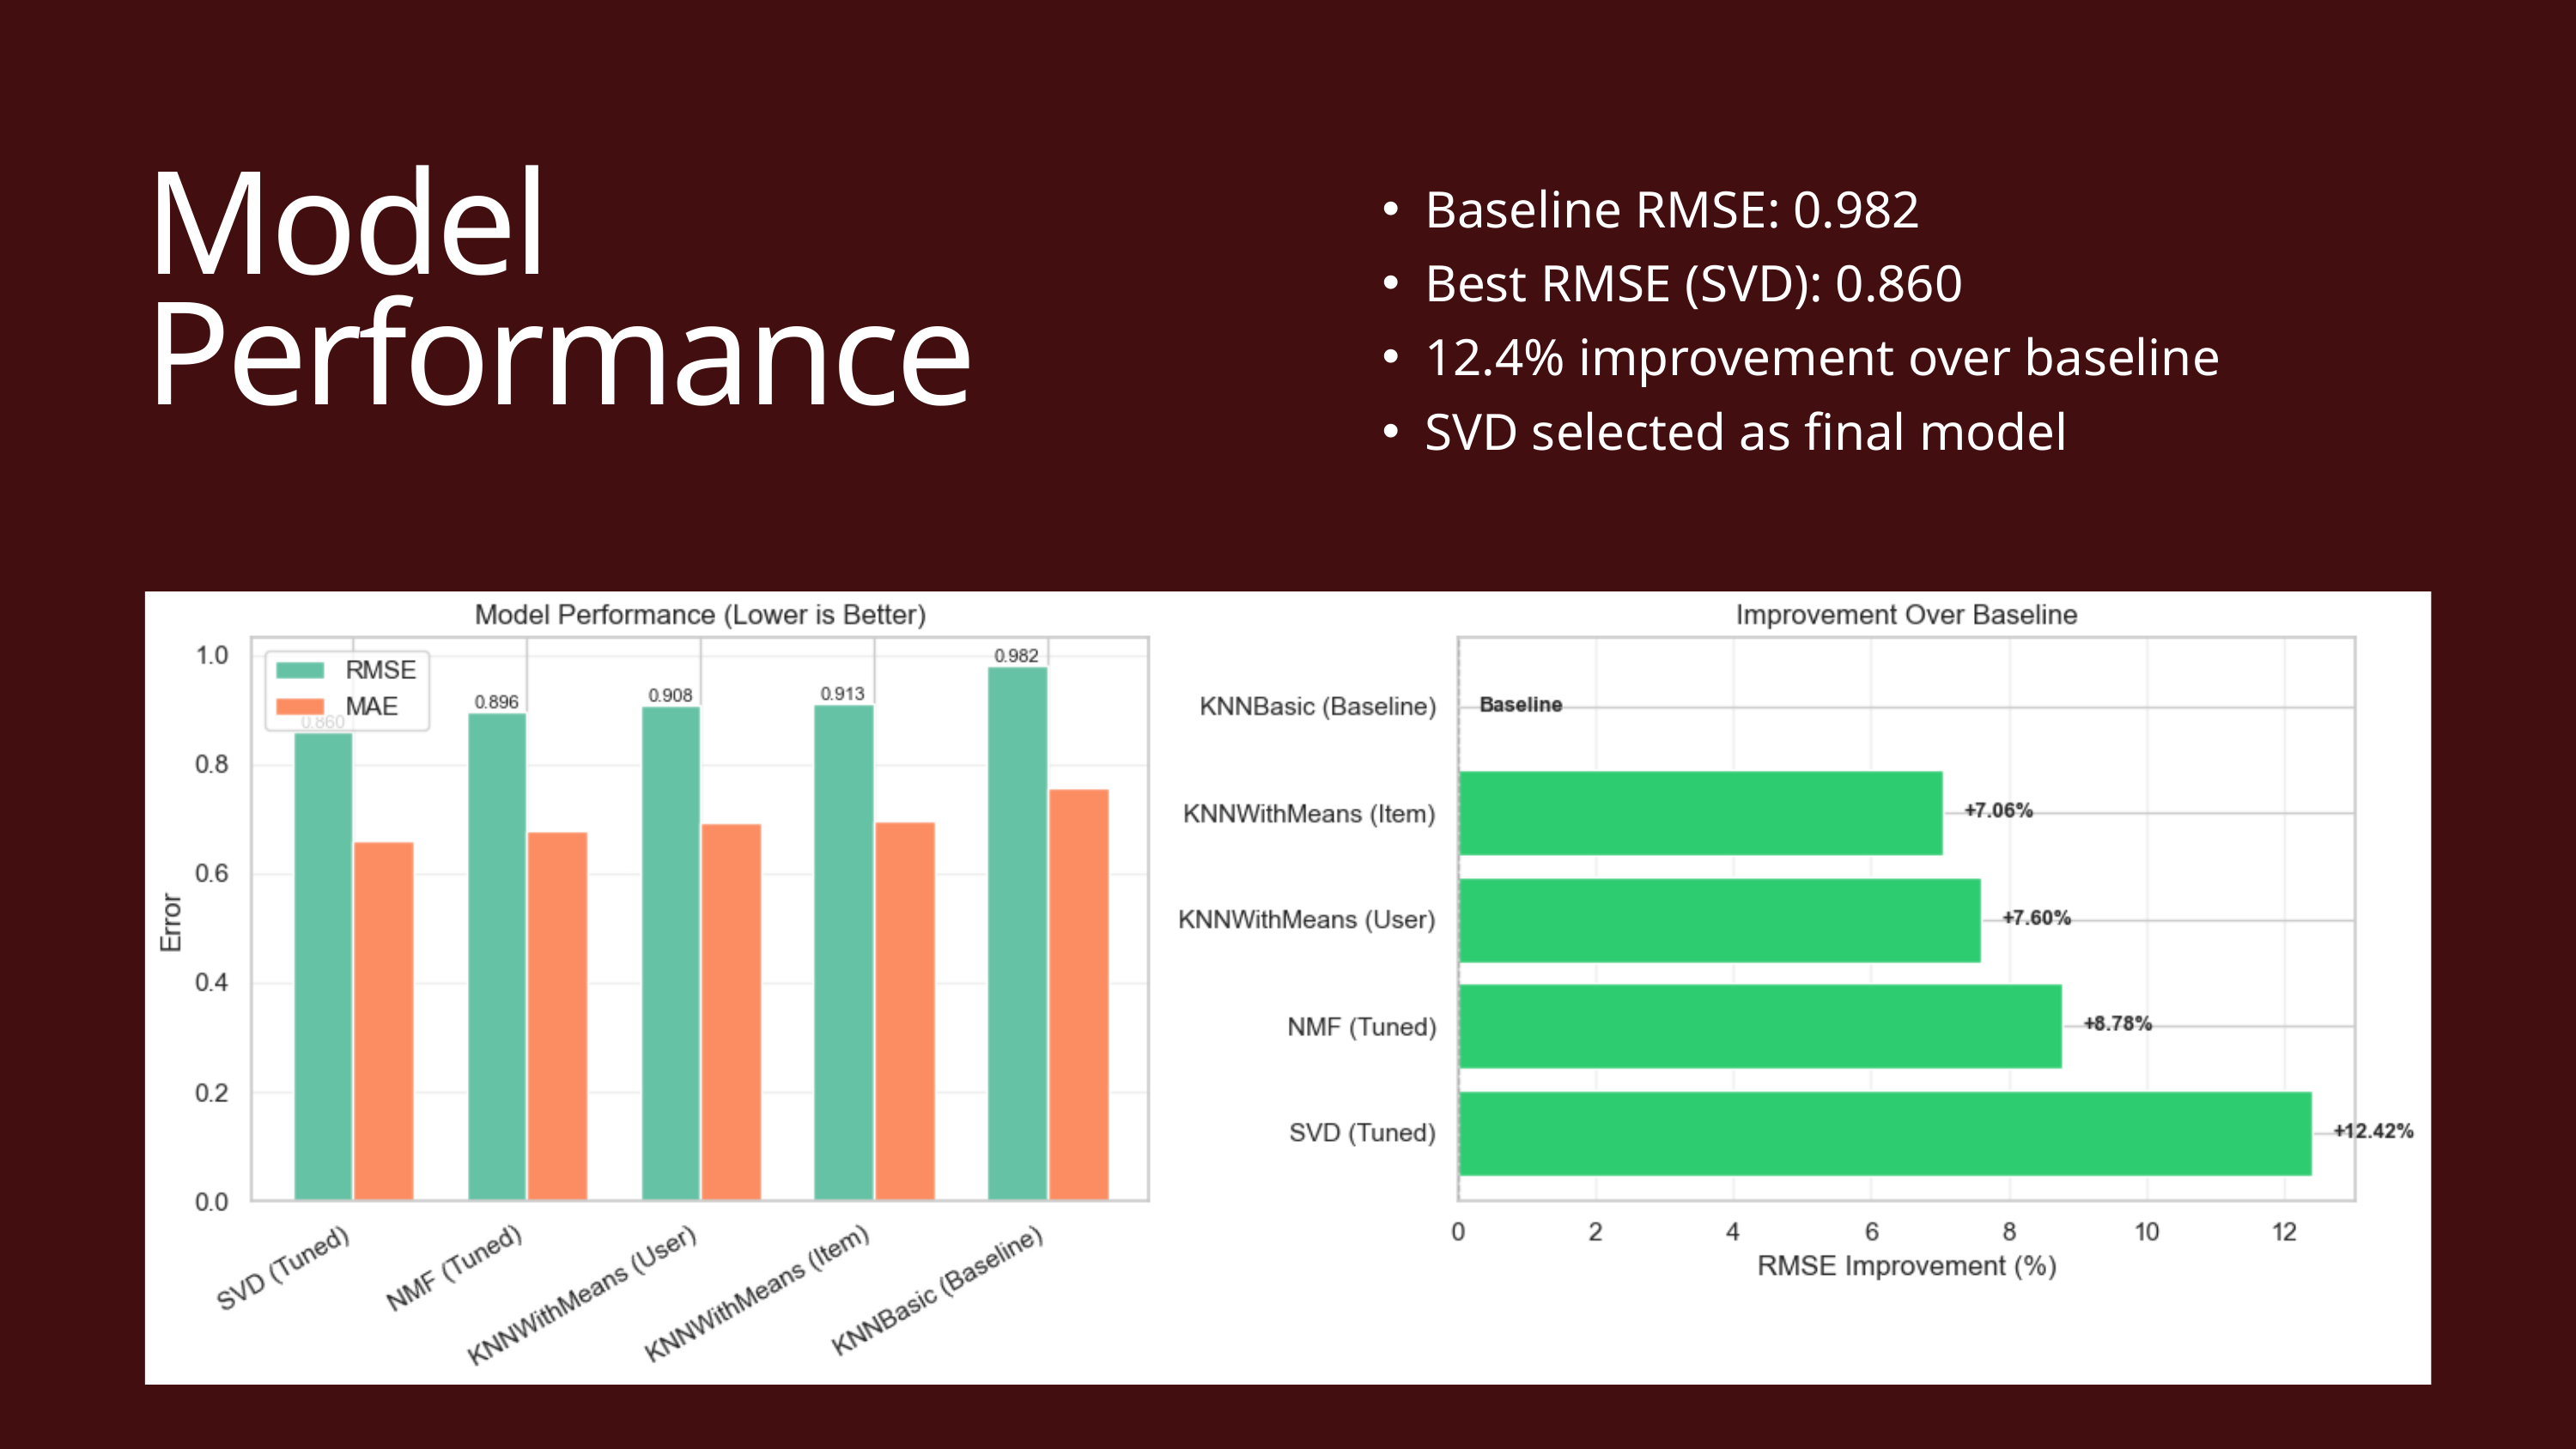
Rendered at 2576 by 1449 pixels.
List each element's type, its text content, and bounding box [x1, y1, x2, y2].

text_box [144, 591, 2432, 1385]
text_box Baseline RMSE: 0.982 Best RMSE (SVD): 0.860 12.4% improvement over baseline SVD selected as final model [1340, 163, 2278, 535]
text_box Model Performance [144, 173, 1030, 433]
